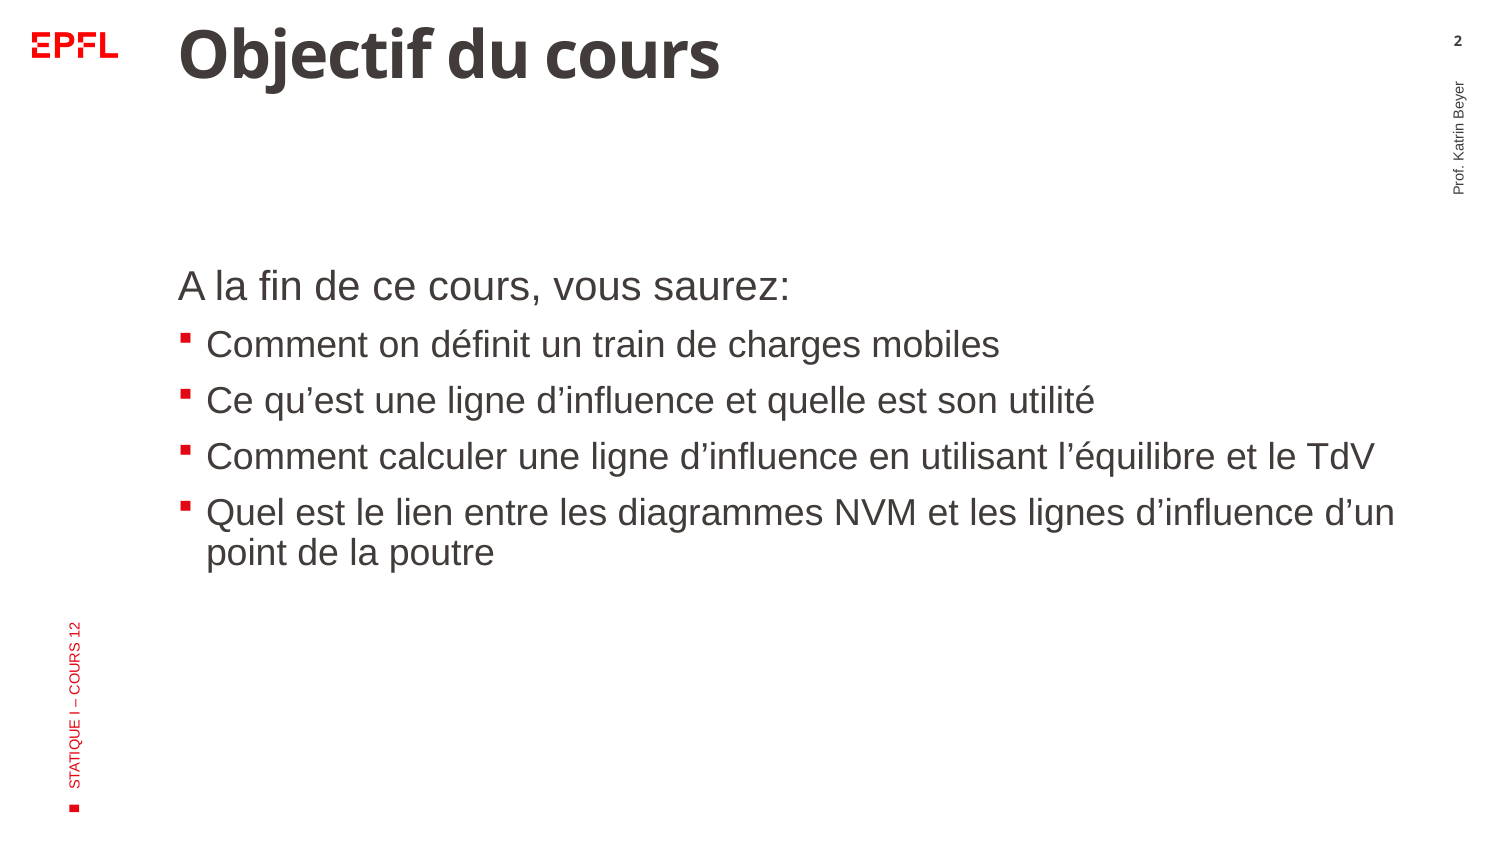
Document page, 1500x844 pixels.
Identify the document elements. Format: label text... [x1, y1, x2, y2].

title Objectif du cours [148, 21, 1300, 198]
list A la fin de ce cours, vous saurez: Comment on définit un train de charges mobiles Ce qu’est une ligne d’influence et quelle est son utilité Comment calculer une ligne d’influence en utilisant l’équilibre et le TdV Quel est le lien entre les diagrammes NVM et les lignes d’influence d’un point de la poutre [148, 256, 1416, 813]
footer Prof. Katrin Beyer [1415, 59, 1500, 641]
slide_number 2 [1415, 32, 1500, 59]
slide_number STATIQUE I – COURS 12 [0, 256, 149, 805]
picture [21, 21, 129, 69]
